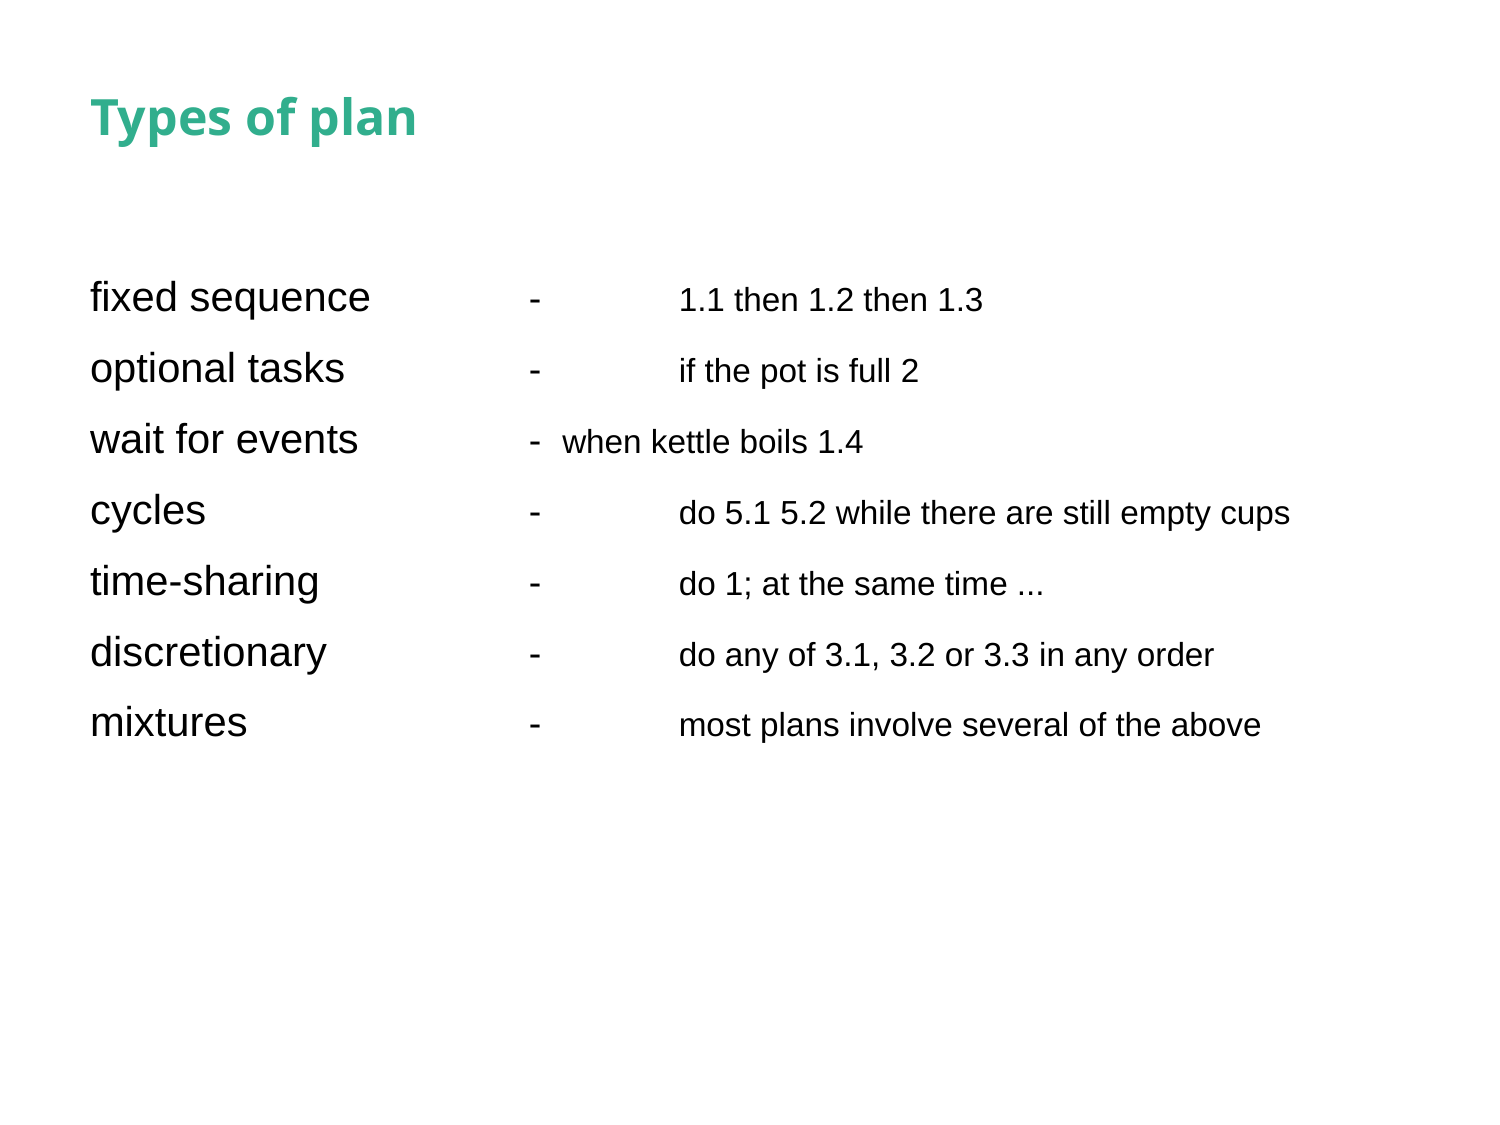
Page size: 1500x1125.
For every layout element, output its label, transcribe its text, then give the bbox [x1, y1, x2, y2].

title Types of plan [75, 45, 1425, 187]
list fixed sequence - 1.1 then 1.2 then 1.3 optional tasks - if the pot is full 2 wait for events - when kettle boils 1.4 cycles - do 5.1 5.2 while there are still empty cups time-sharing - do 1; at the same time ... discretionary - do any of 3.1, 3.2 or 3.3 in any order mixtures - most plans involve several of the above [75, 262, 1425, 1005]
